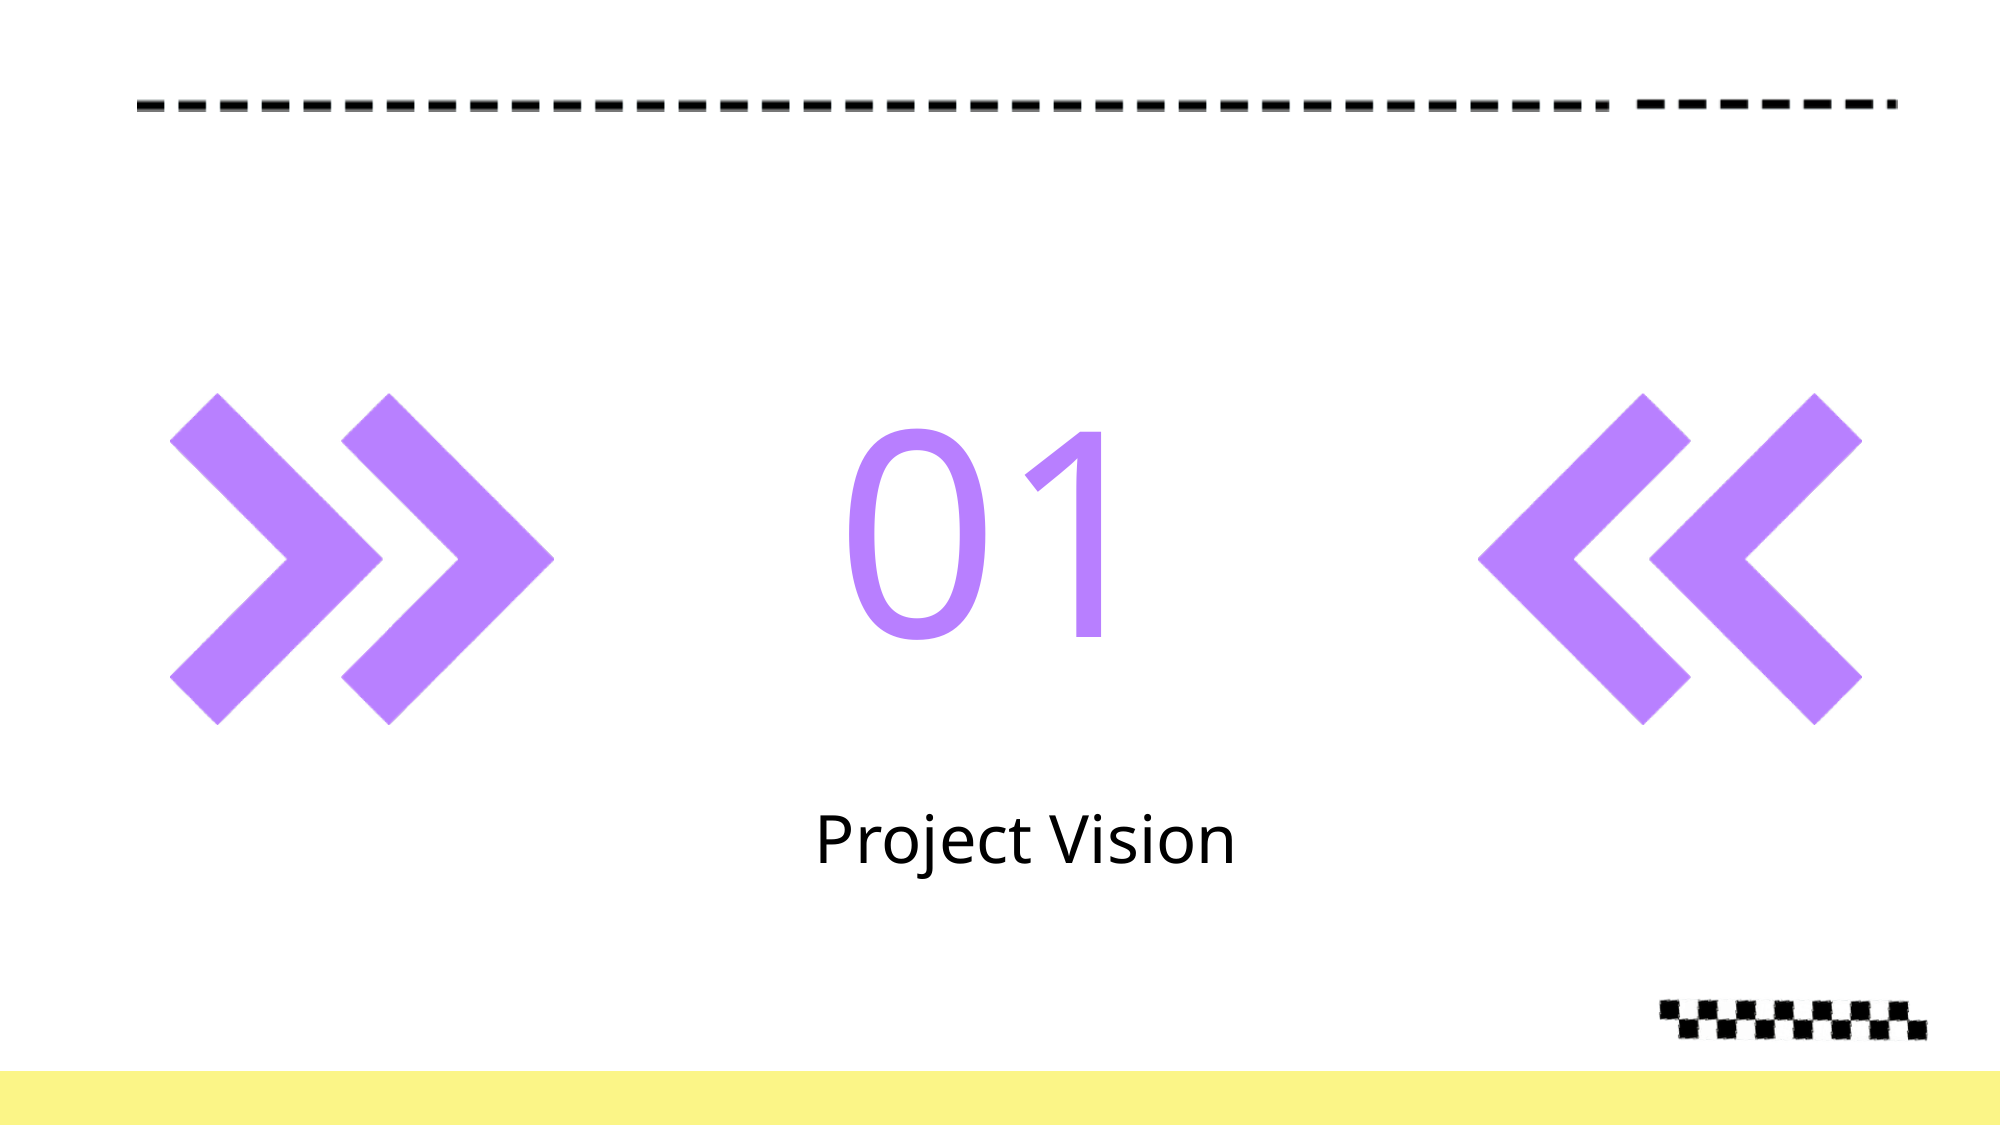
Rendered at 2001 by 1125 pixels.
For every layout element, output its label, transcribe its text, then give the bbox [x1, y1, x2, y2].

text_box Project Vision [257, 796, 1796, 877]
text_box 01 [764, 342, 1236, 703]
picture [137, 98, 1898, 112]
picture [0, 968, 2000, 1125]
picture [170, 393, 554, 725]
picture [1477, 393, 1862, 725]
